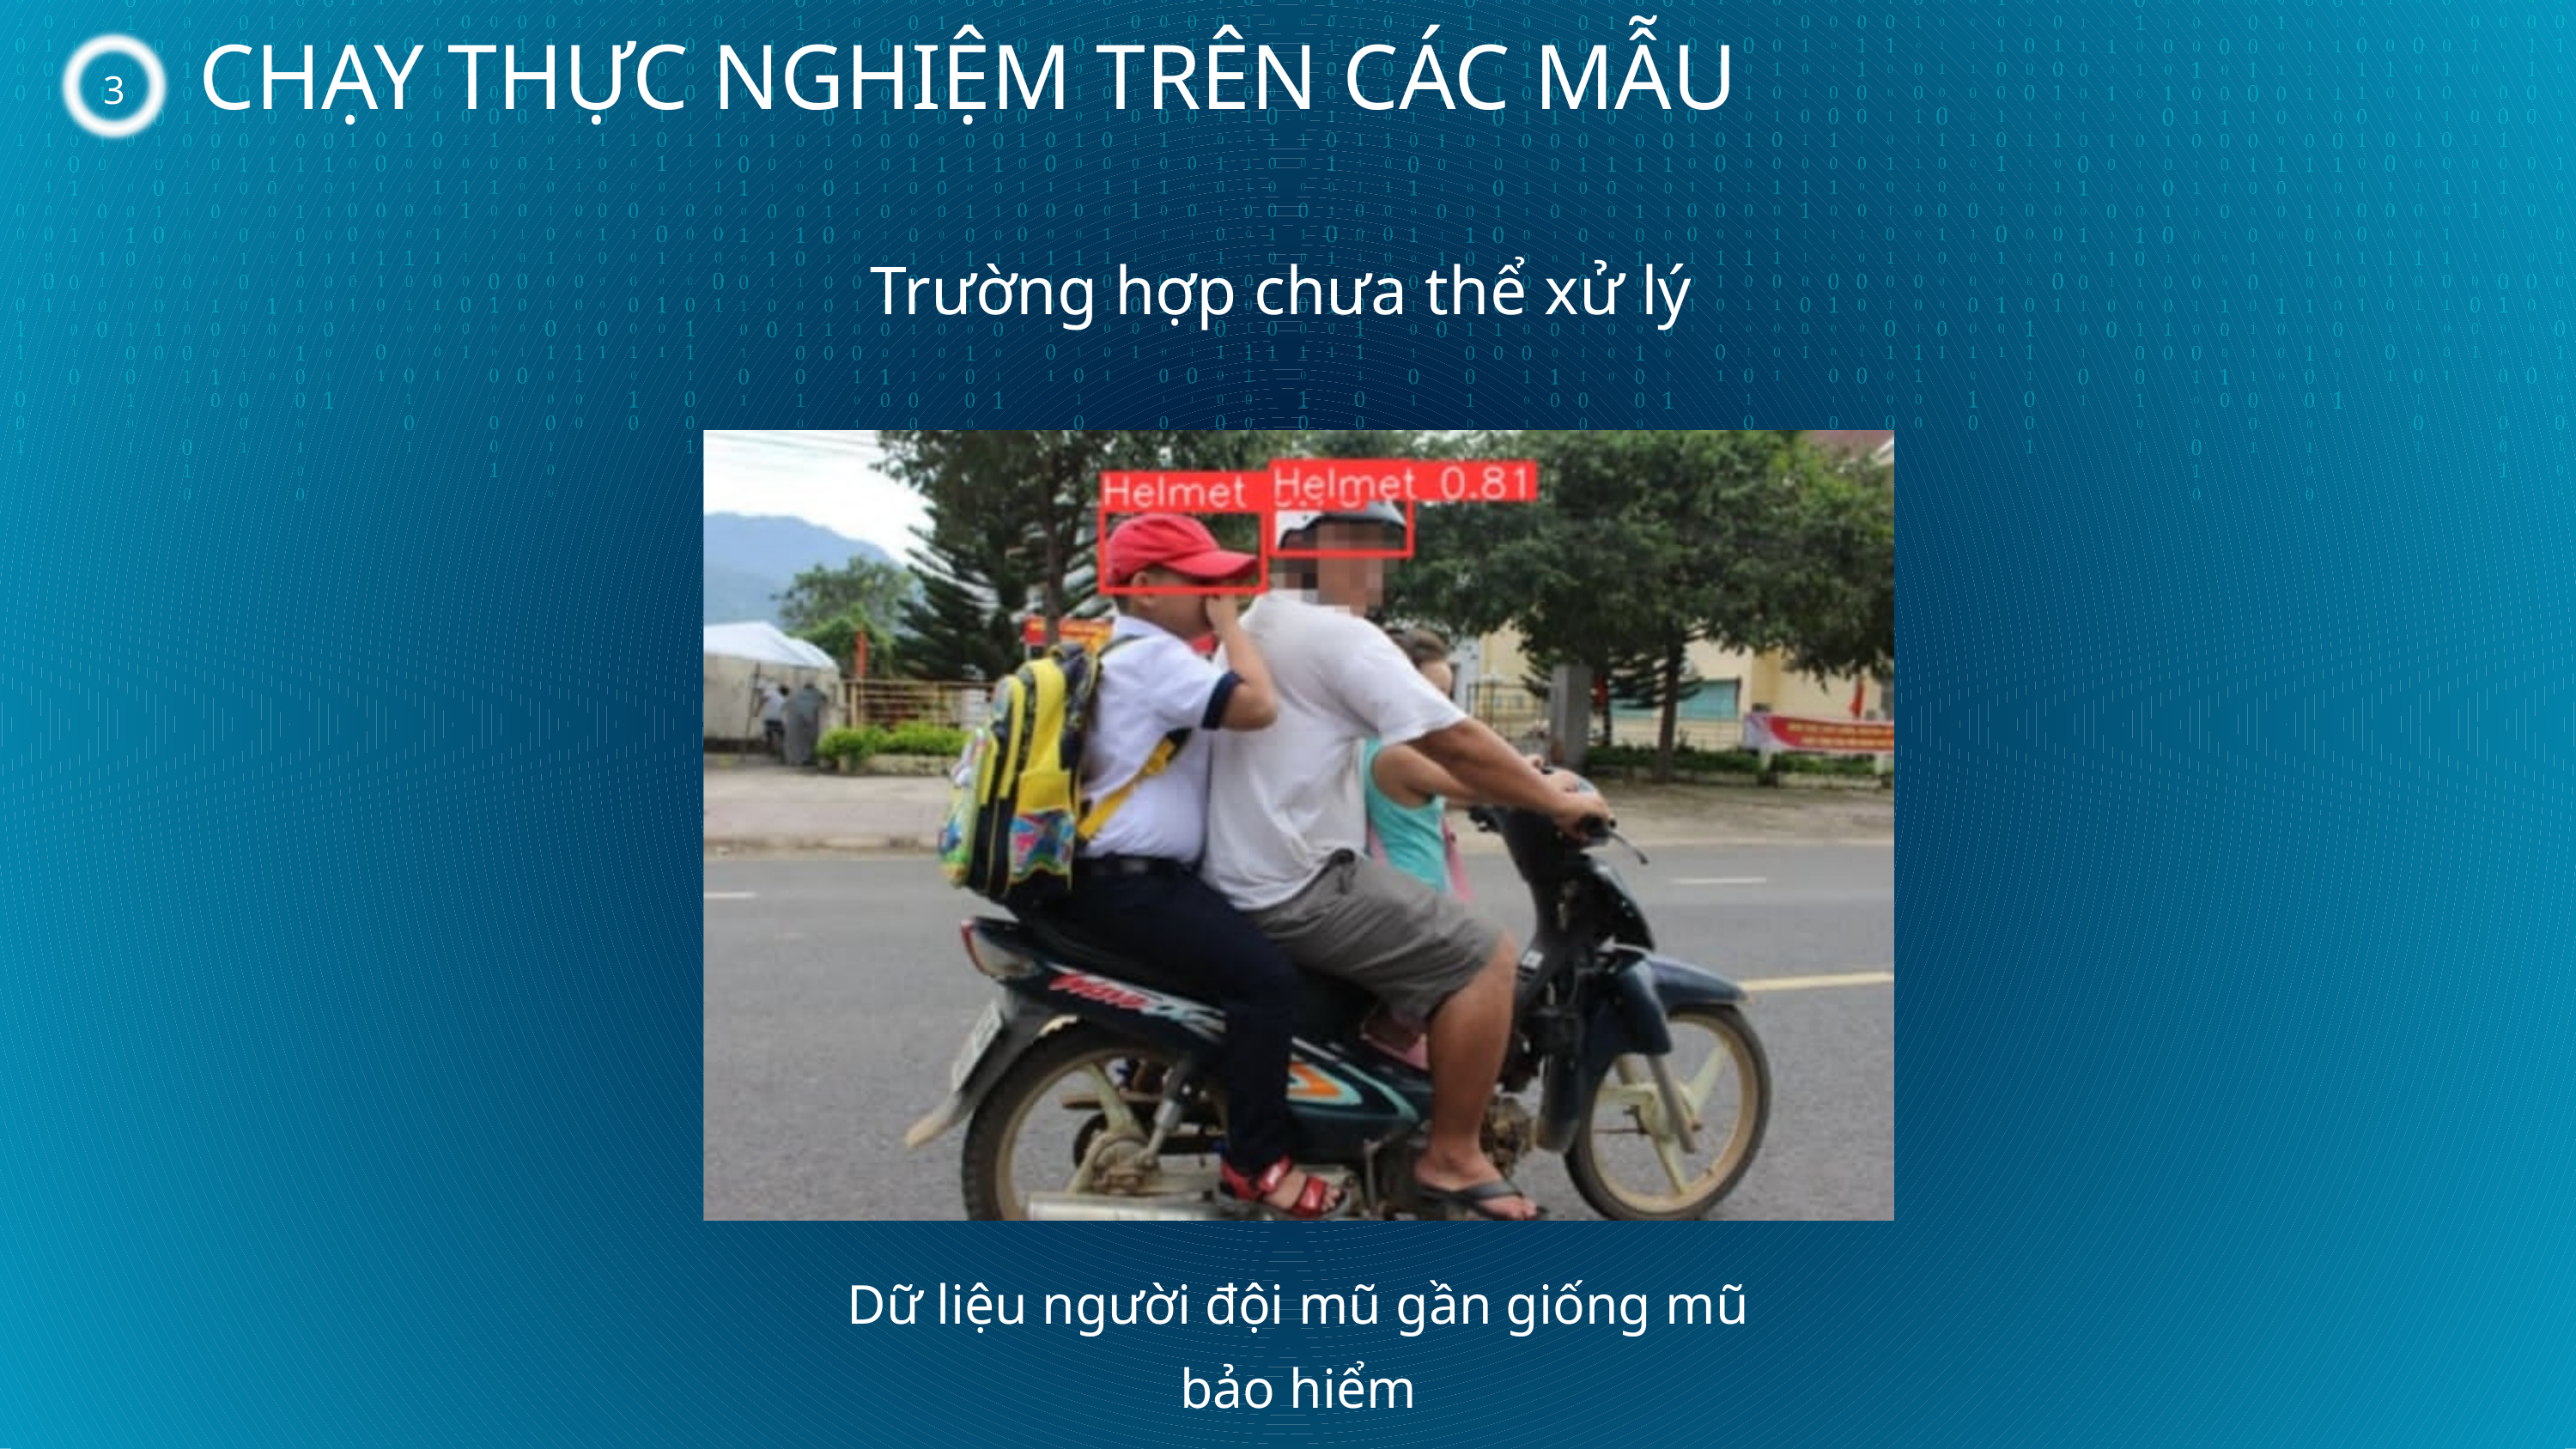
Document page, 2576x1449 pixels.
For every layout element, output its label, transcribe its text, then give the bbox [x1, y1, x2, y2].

text_box Trường hợp chưa thể xử lý [870, 234, 1728, 328]
text_box [1968, 0, 2576, 500]
text_box [0, 0, 608, 500]
text_box CHẠY THỰC NGHIỆM TRÊN CÁC MẪU [198, 2, 1969, 128]
text_box Dữ liệu người đội mũ gần giống mũ bảo hiểm [829, 1250, 1769, 1420]
text_box [703, 430, 1894, 1221]
text_box [629, 128, 1278, 500]
text_box [1298, 128, 1947, 500]
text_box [55, 27, 173, 145]
